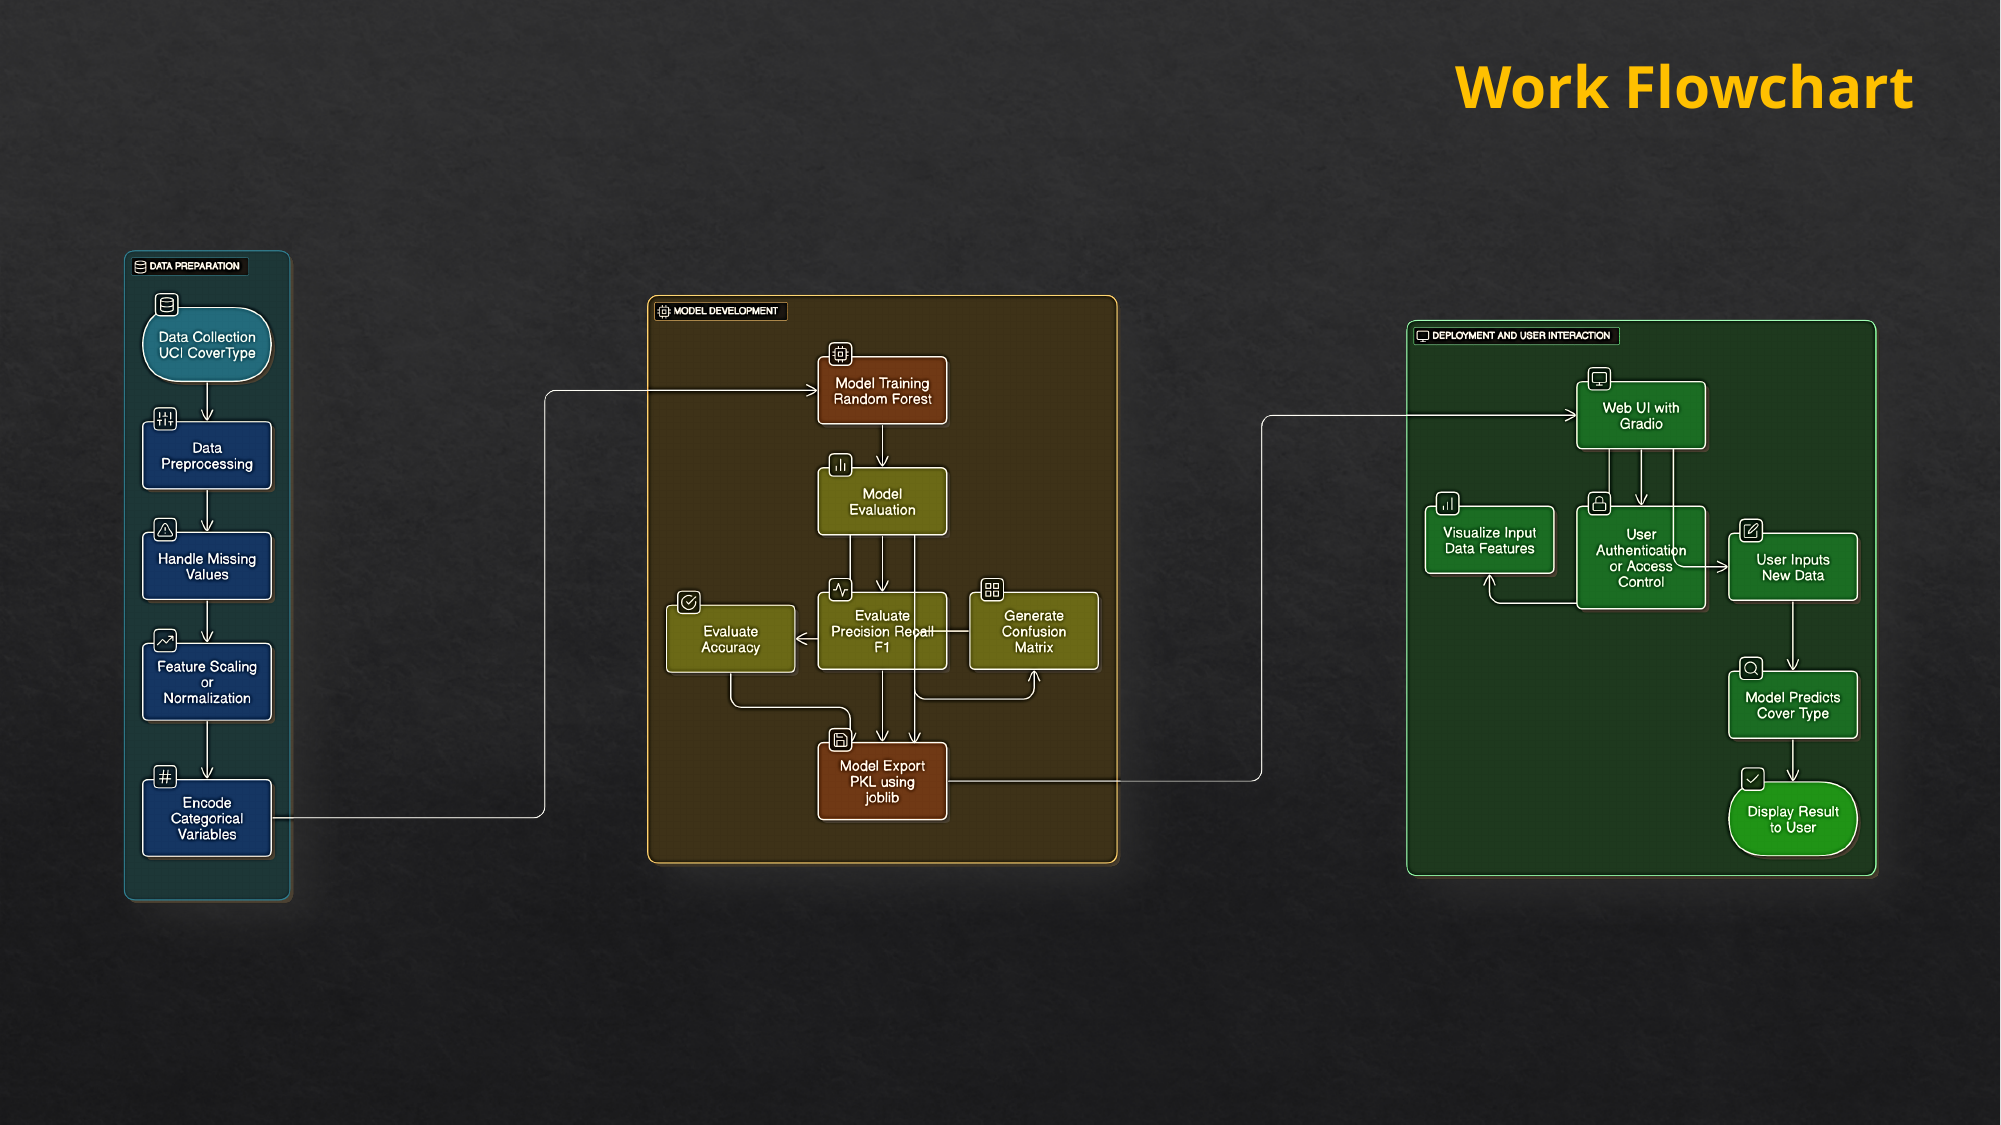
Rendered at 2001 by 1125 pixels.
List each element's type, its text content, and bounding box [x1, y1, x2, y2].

text_box Work Flowchart [1262, 39, 1930, 128]
picture [101, 202, 1899, 923]
